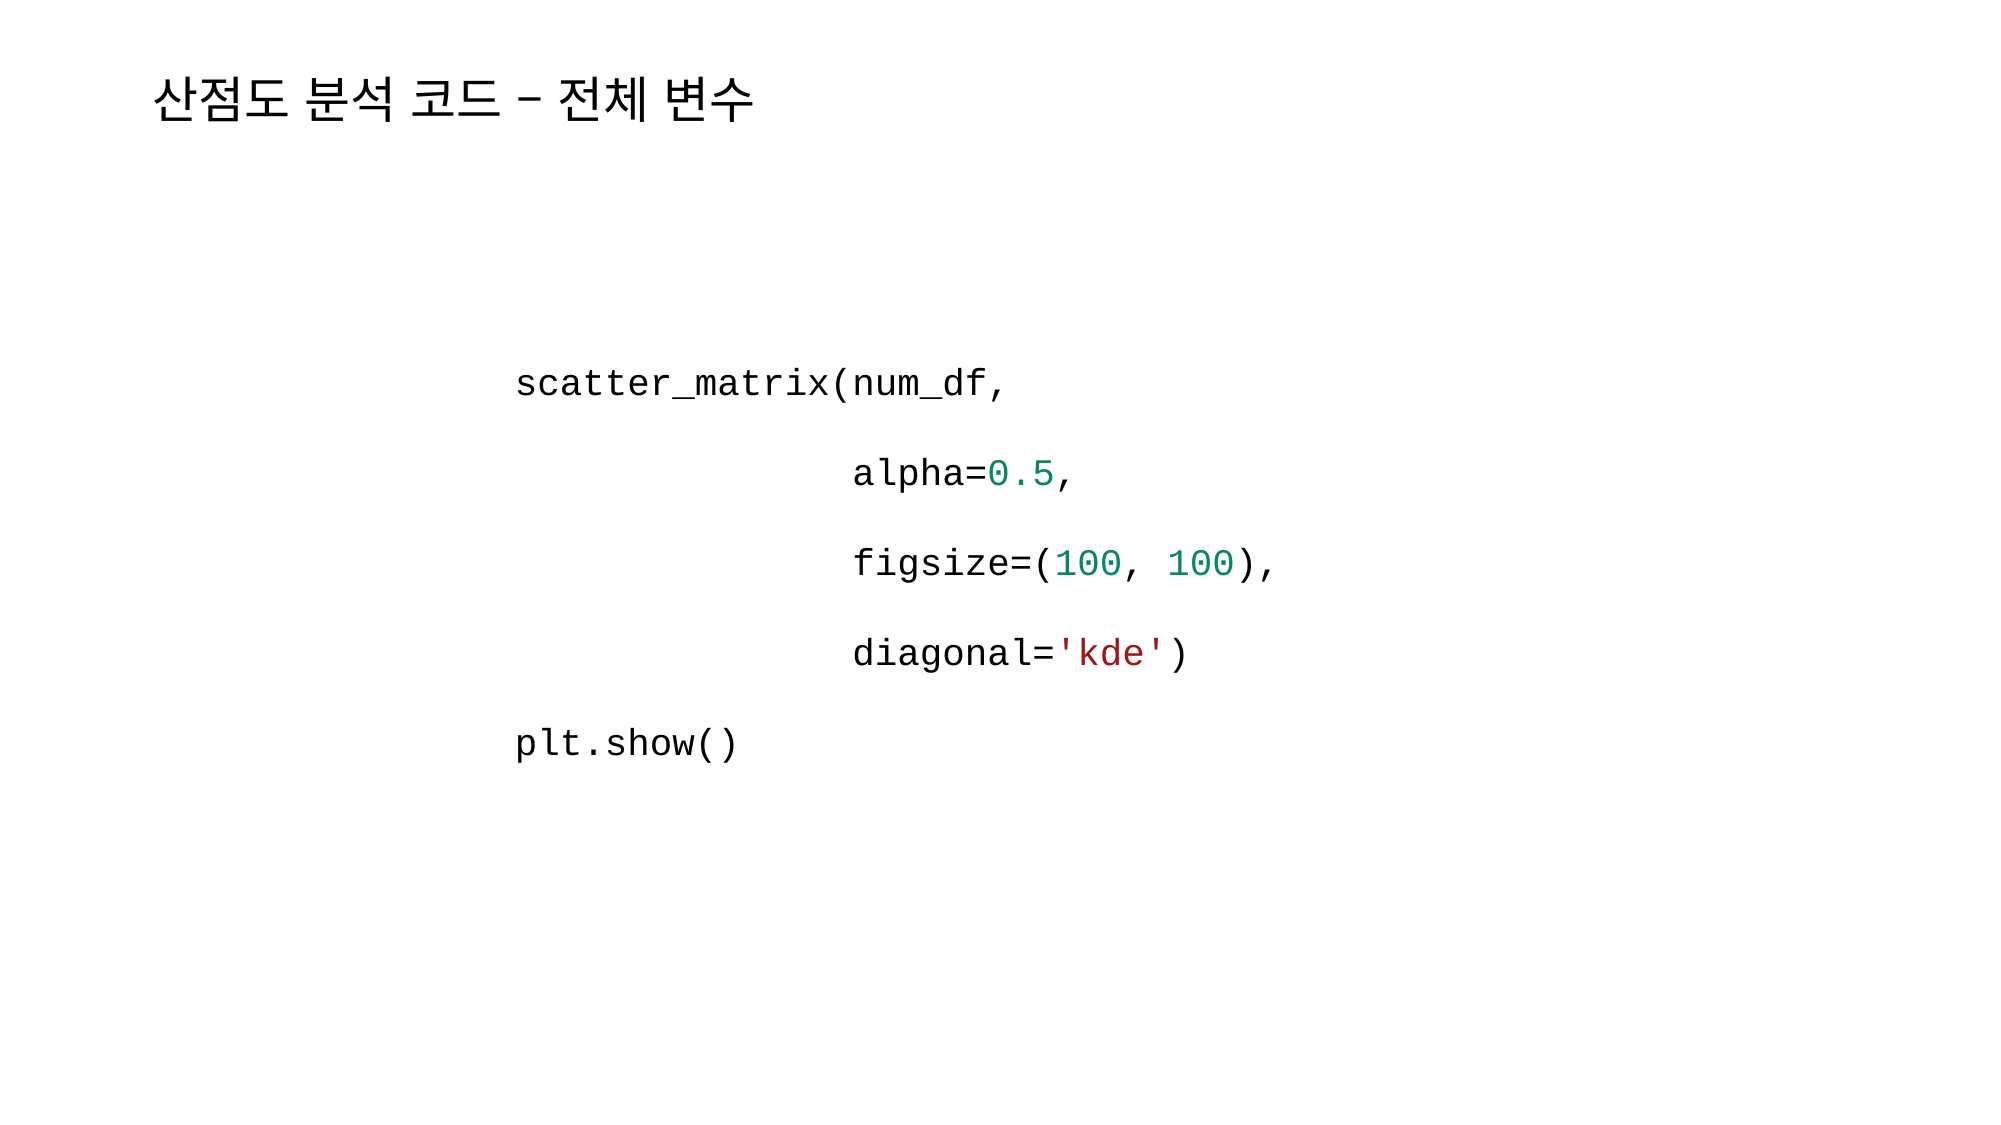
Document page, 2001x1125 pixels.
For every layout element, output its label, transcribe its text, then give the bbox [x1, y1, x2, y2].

title 산점도 분석 코드 – 전체 변수 [137, 59, 1841, 145]
text_box scatter_matrix(num_df, alpha=0.5, figsize=(100, 100), diagonal='kde') plt.show() [500, 350, 1500, 771]
